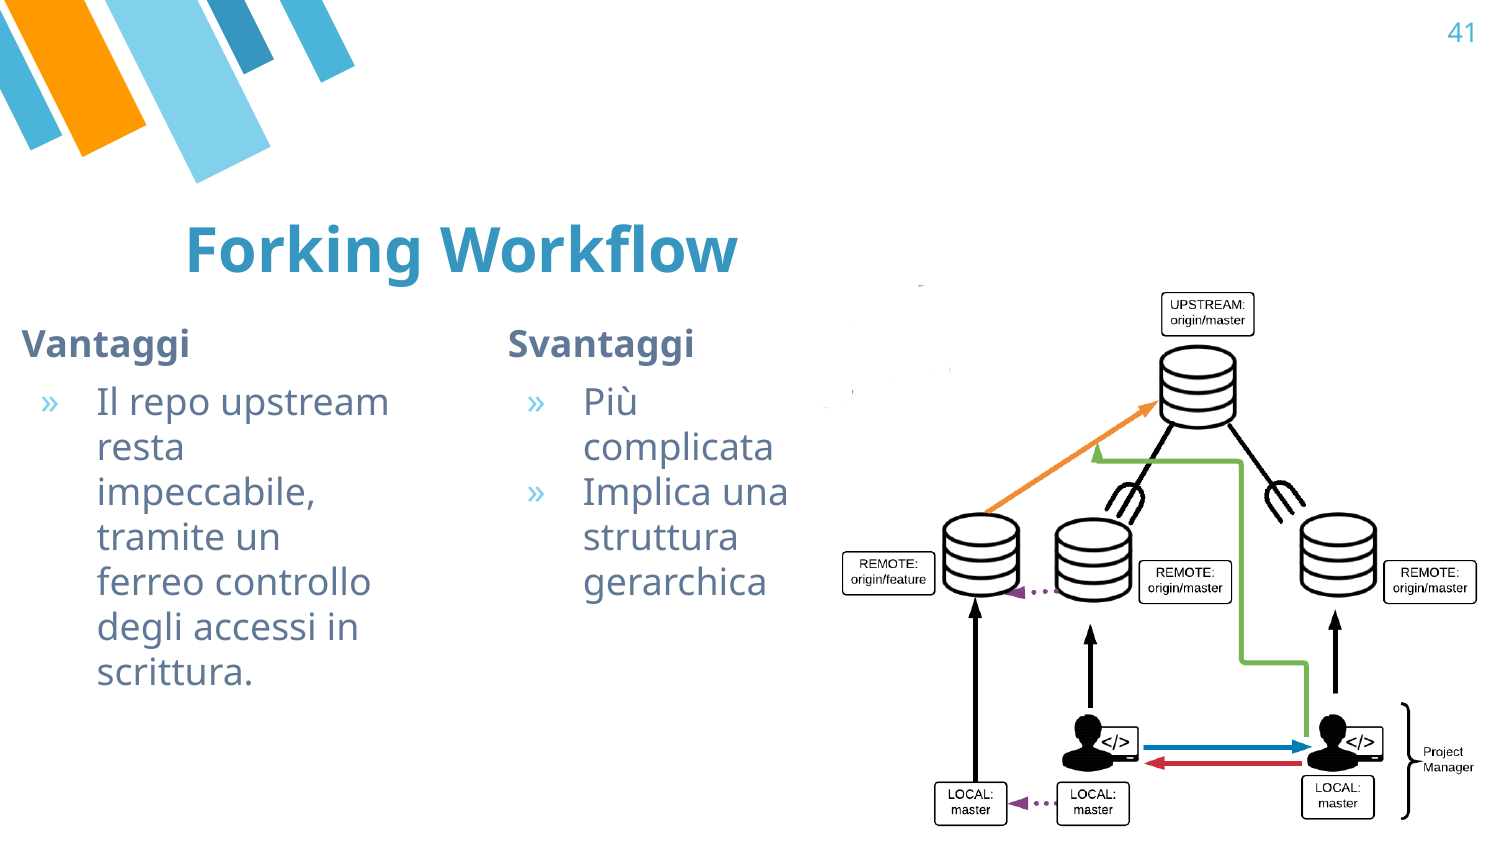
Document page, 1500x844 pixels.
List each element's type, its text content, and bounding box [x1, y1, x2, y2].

list Vantaggi Il repo upstream resta impeccabile, tramite un ferreo controllo degli accessi in scrittura. [6, 305, 411, 808]
list Svantaggi Più complicata Implica una struttura gerarchica [492, 305, 817, 808]
slide_number ‹#› [1403, 0, 1494, 65]
picture [822, 285, 1500, 844]
title Forking Workflow [169, 188, 1115, 301]
